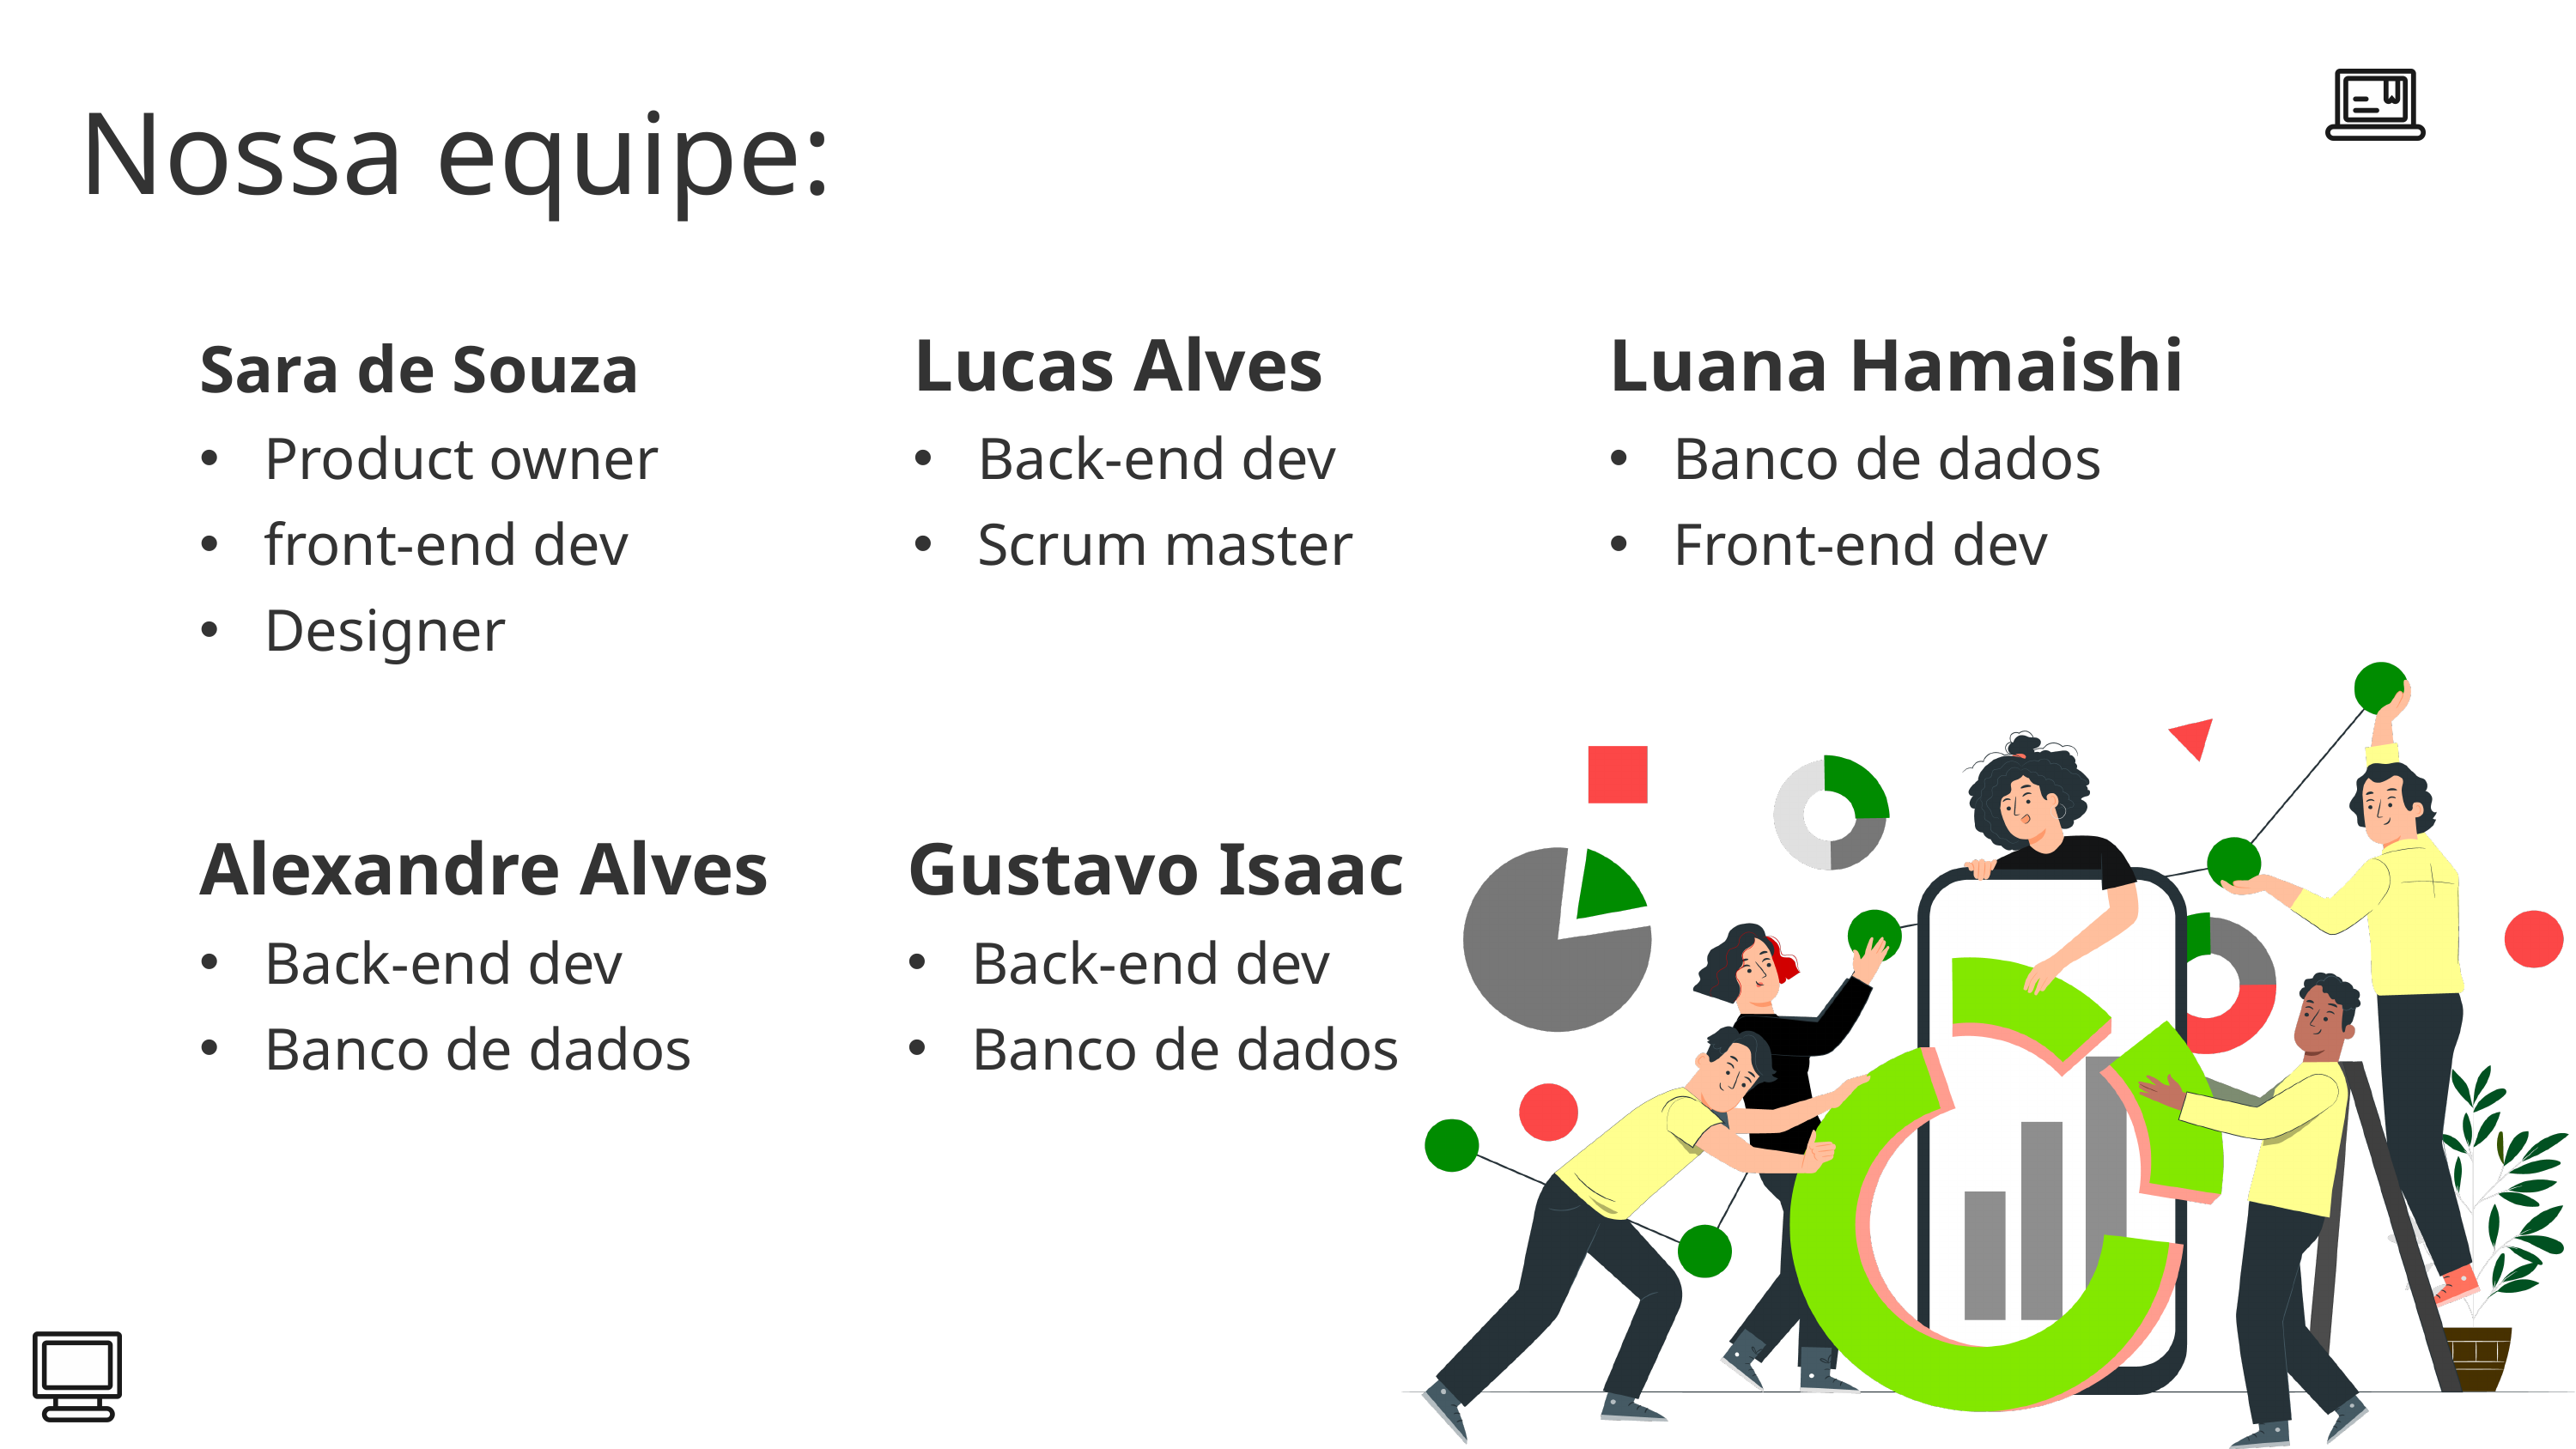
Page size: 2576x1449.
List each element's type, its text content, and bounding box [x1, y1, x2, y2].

text_box Gustavo Isaac Back-end dev Banco de dados [858, 823, 1396, 1082]
text_box Lucas Alves Back-end dev Scrum master [864, 319, 1504, 578]
picture [33, 1331, 122, 1423]
text_box Alexandre Alves Back-end dev Banco de dados [150, 823, 791, 1082]
picture [1400, 661, 2575, 1449]
text_box Luana Hamaishi Banco de dados Front-end dev [1559, 319, 2288, 578]
text_box Nossa equipe: [78, 69, 918, 217]
text_box Sara de Souza Product owner front-end dev Designer [150, 319, 860, 664]
picture [2324, 69, 2426, 141]
